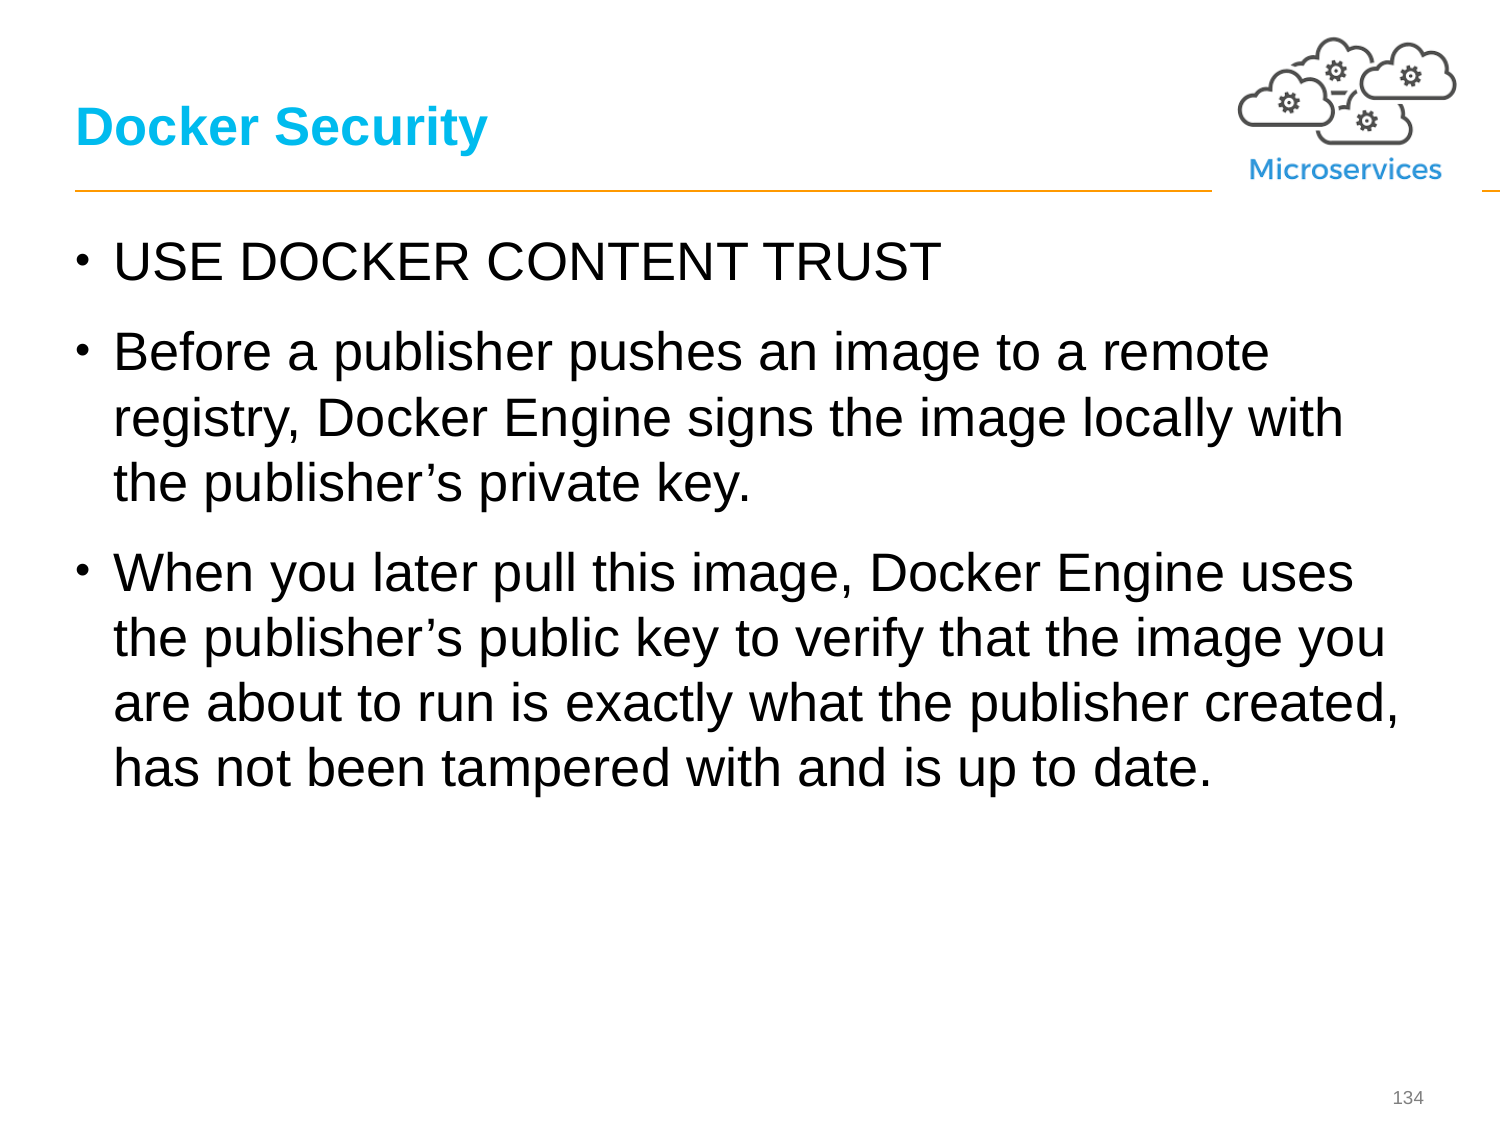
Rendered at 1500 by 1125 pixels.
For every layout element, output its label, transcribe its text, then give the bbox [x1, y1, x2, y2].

title Docker Security [75, 27, 1422, 157]
list USE DOCKER CONTENT TRUST Before a publisher pushes an image to a remote registry, Docker Engine signs the image locally with the publisher’s private key. When you later pull this image, Docker Engine uses the publisher’s public key to verify that the image you are about to run is exactly what the publisher created, has not been tampered with and is up to date. [75, 226, 1425, 1018]
picture [1212, 1, 1482, 203]
